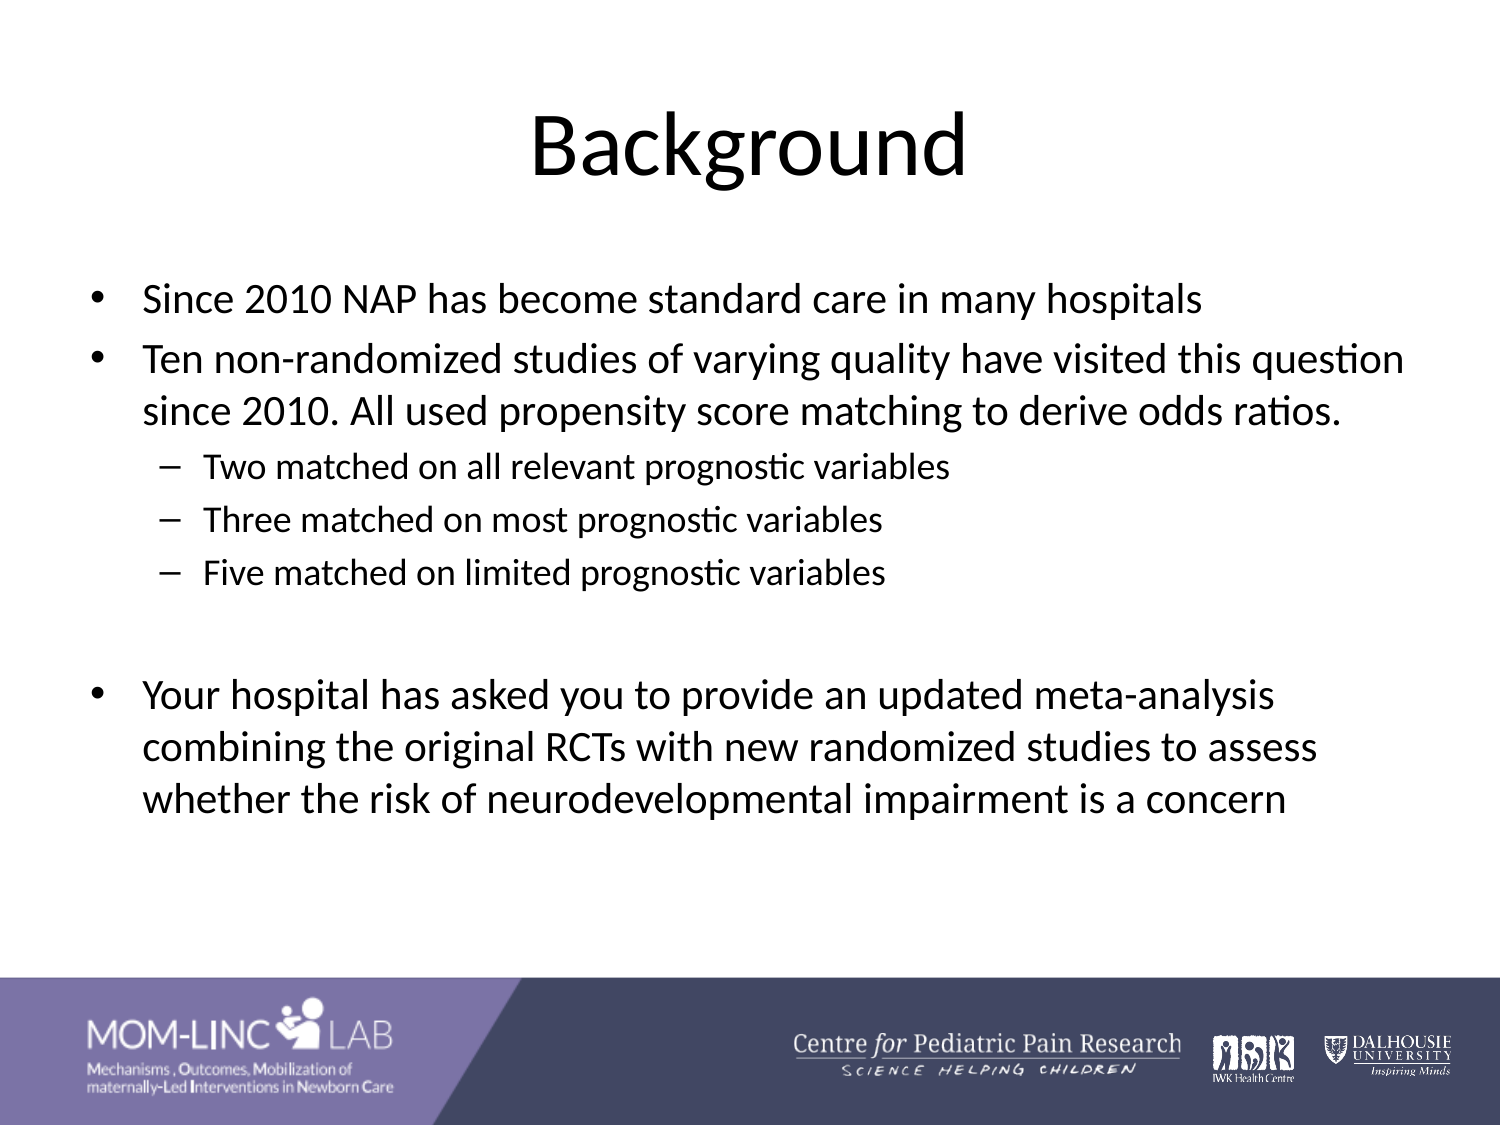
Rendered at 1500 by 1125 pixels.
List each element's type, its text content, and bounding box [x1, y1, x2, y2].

title Background [75, 45, 1425, 233]
list Since 2010 NAP has become standard care in many hospitals Ten non-randomized studies of varying quality have visited this question since 2010. All used propensity score matching to derive odds ratios. Two matched on all relevant prognostic variables Three matched on most prognostic variables Five matched on limited prognostic variables Your hospital has asked you to provide an updated meta-analysis combining the original RCTs with new randomized studies to assess whether the risk of neurodevelopmental impairment is a concern [75, 262, 1425, 881]
